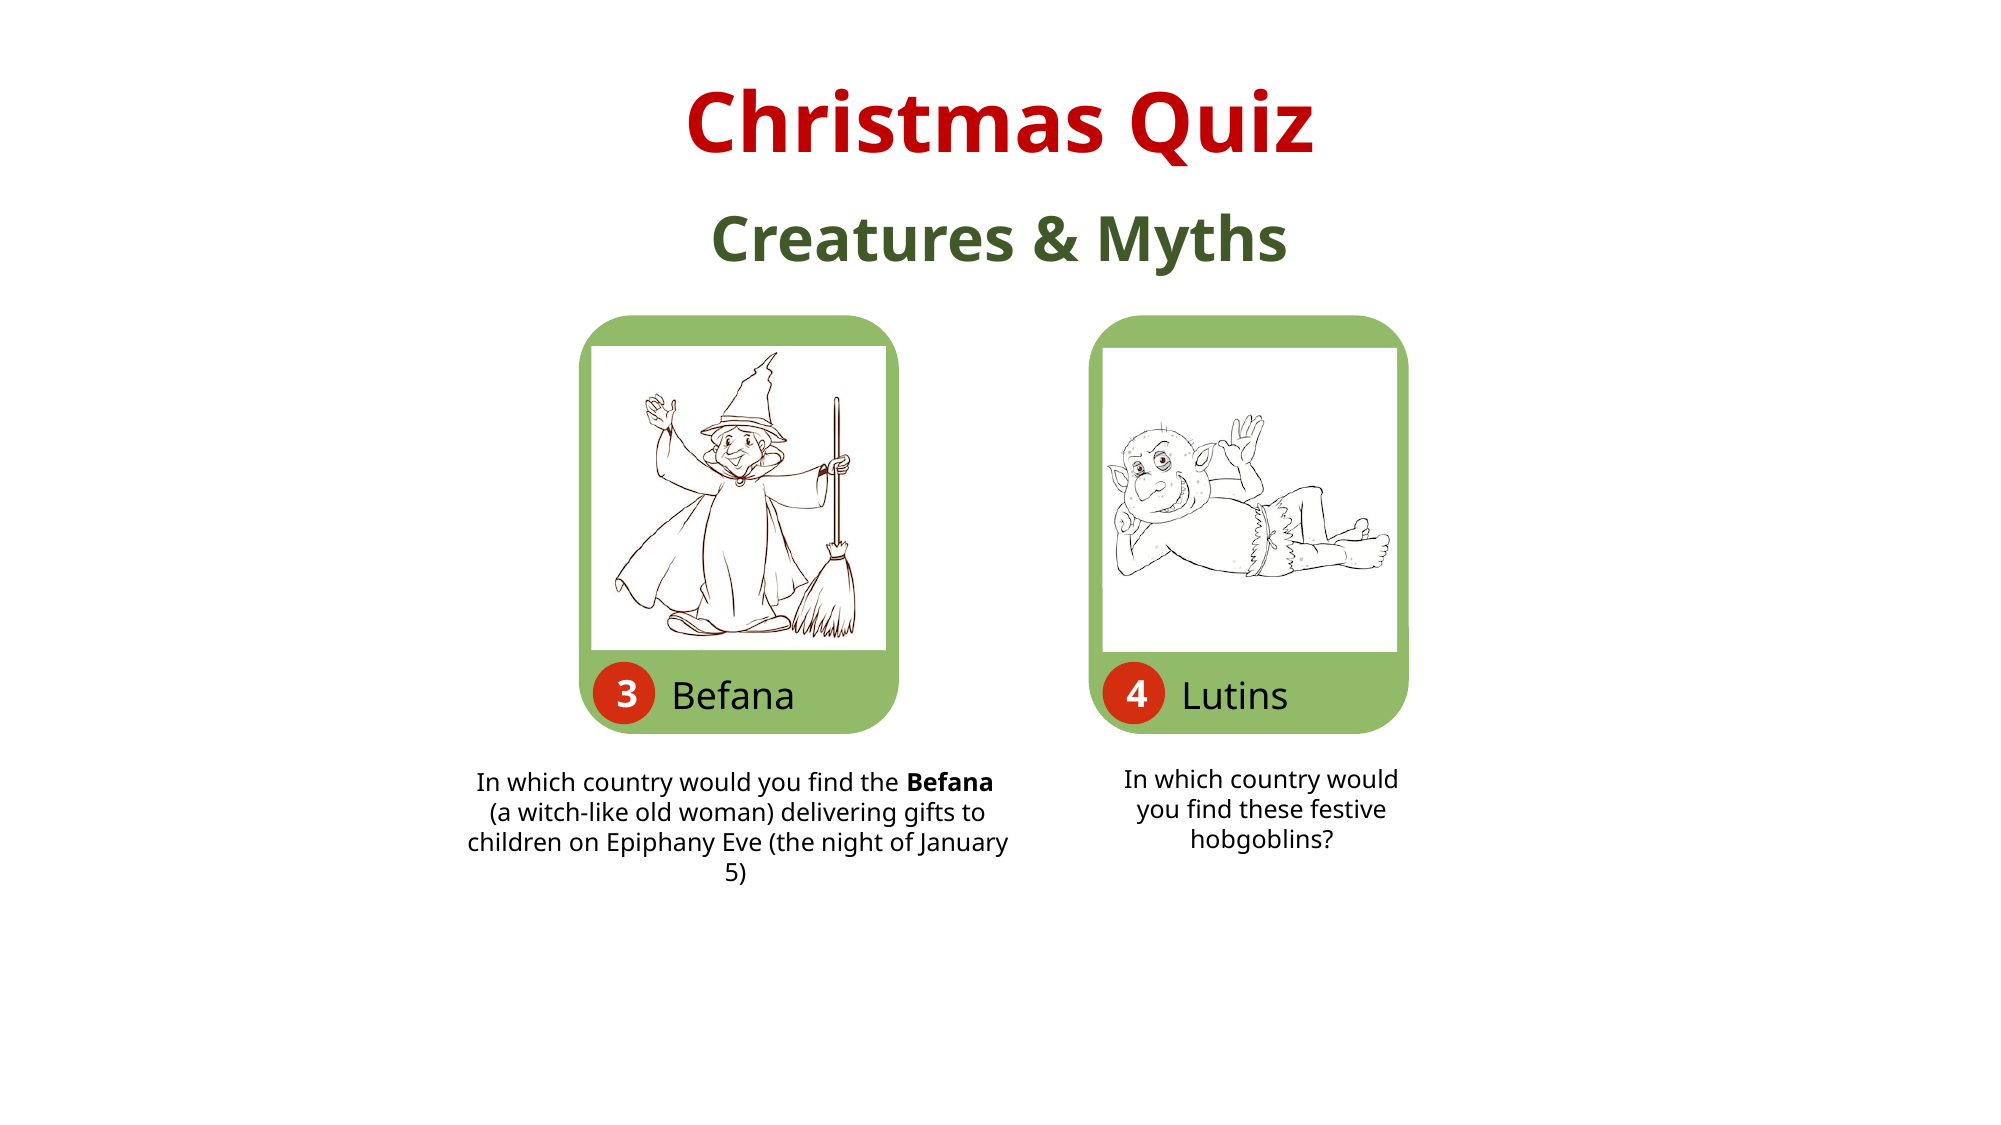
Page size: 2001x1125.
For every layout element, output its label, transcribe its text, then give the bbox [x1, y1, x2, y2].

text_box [578, 314, 900, 735]
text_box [1088, 314, 1410, 735]
text_box Creatures & Myths [408, 191, 1591, 282]
text_box In which country would you find these festive hobgoblins? [1088, 755, 1436, 861]
text_box In which country would you find the Befana (a witch-like old woman) delivering gifts to children on Epiphany Eve (the night of January 5) [447, 758, 1031, 894]
